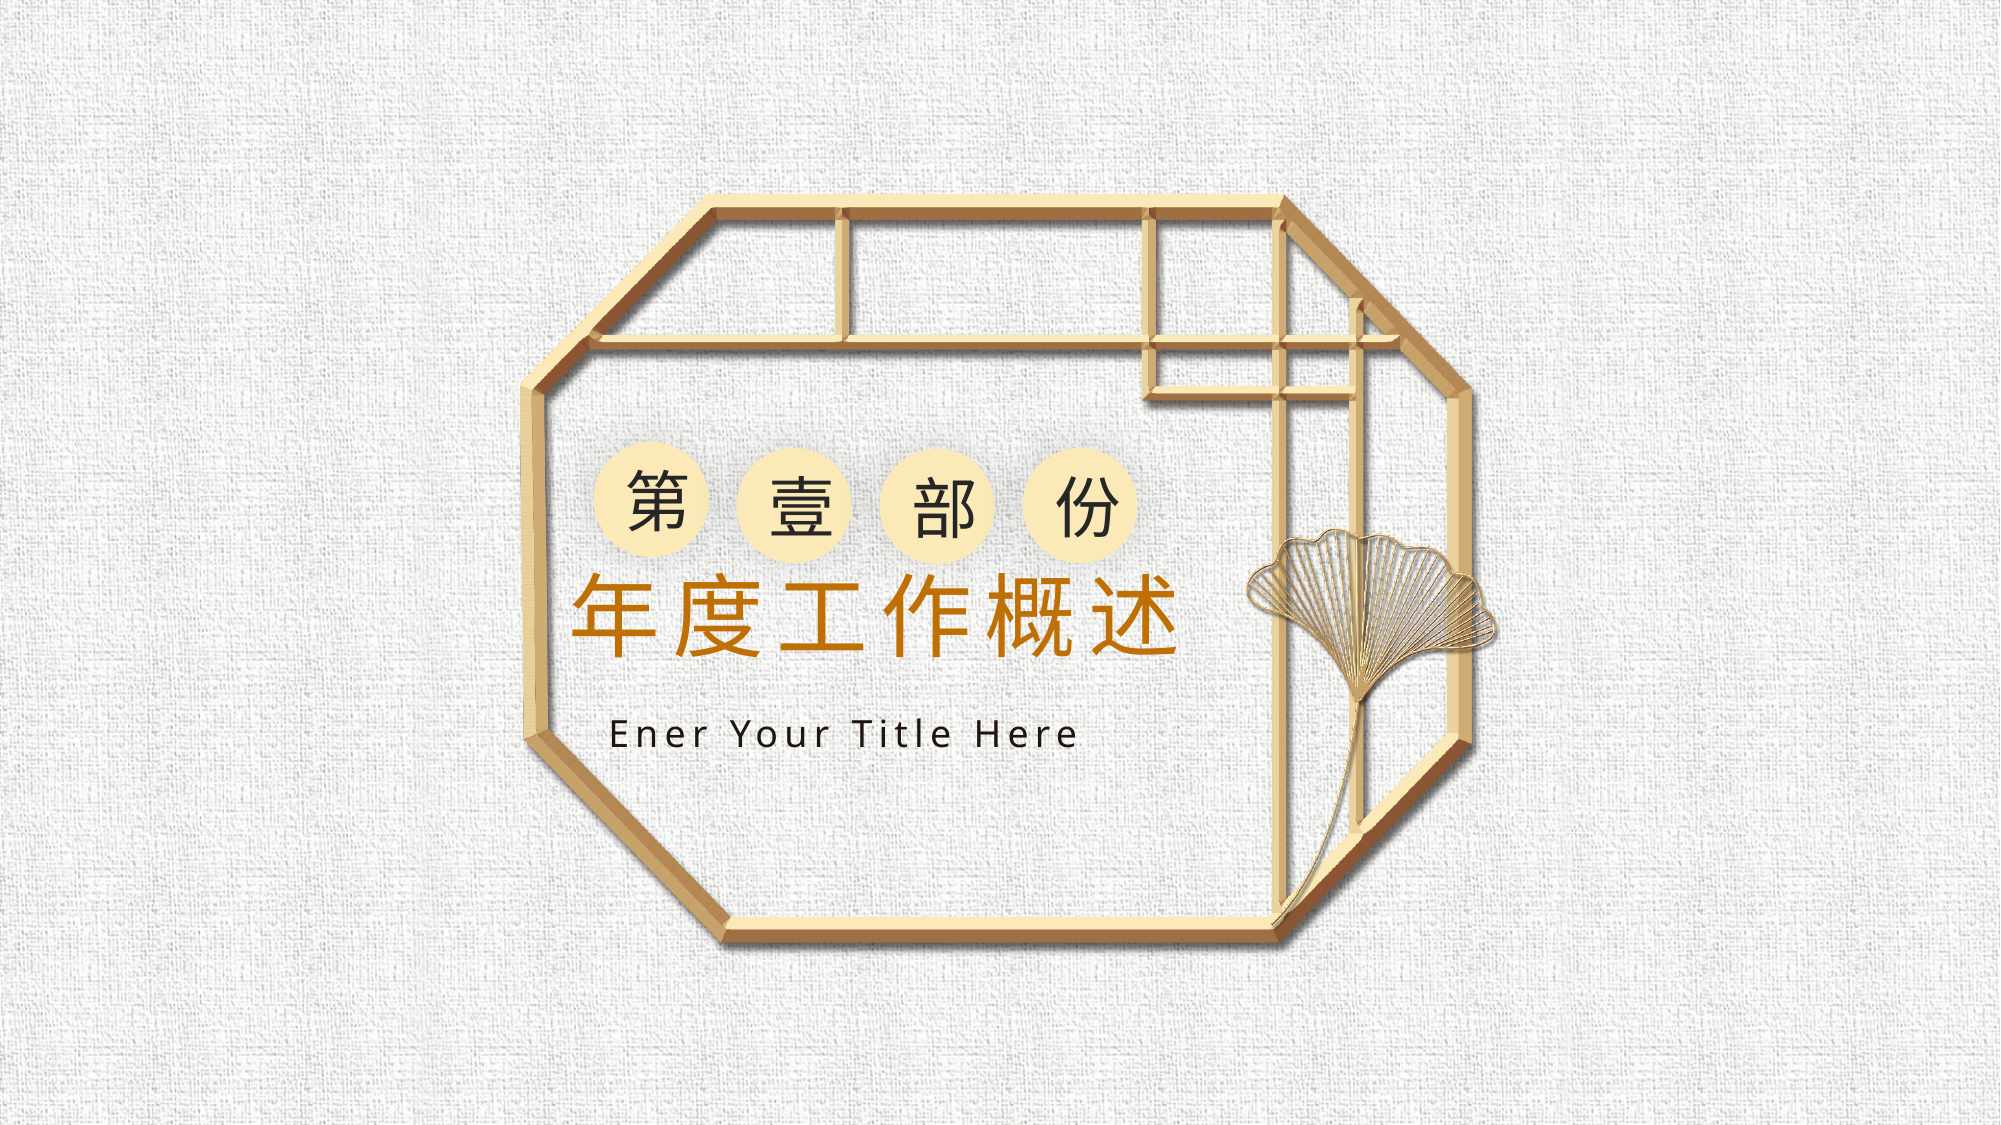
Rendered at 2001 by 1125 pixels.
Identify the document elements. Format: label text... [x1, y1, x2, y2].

text_box 第 [592, 440, 710, 551]
text_box 年度工作概述 [553, 551, 1314, 677]
text_box 部 [878, 447, 996, 551]
text_box 壹 [735, 446, 853, 551]
text_box 份 [1021, 446, 1139, 551]
text_box Ener Your Title Here [593, 702, 1193, 763]
